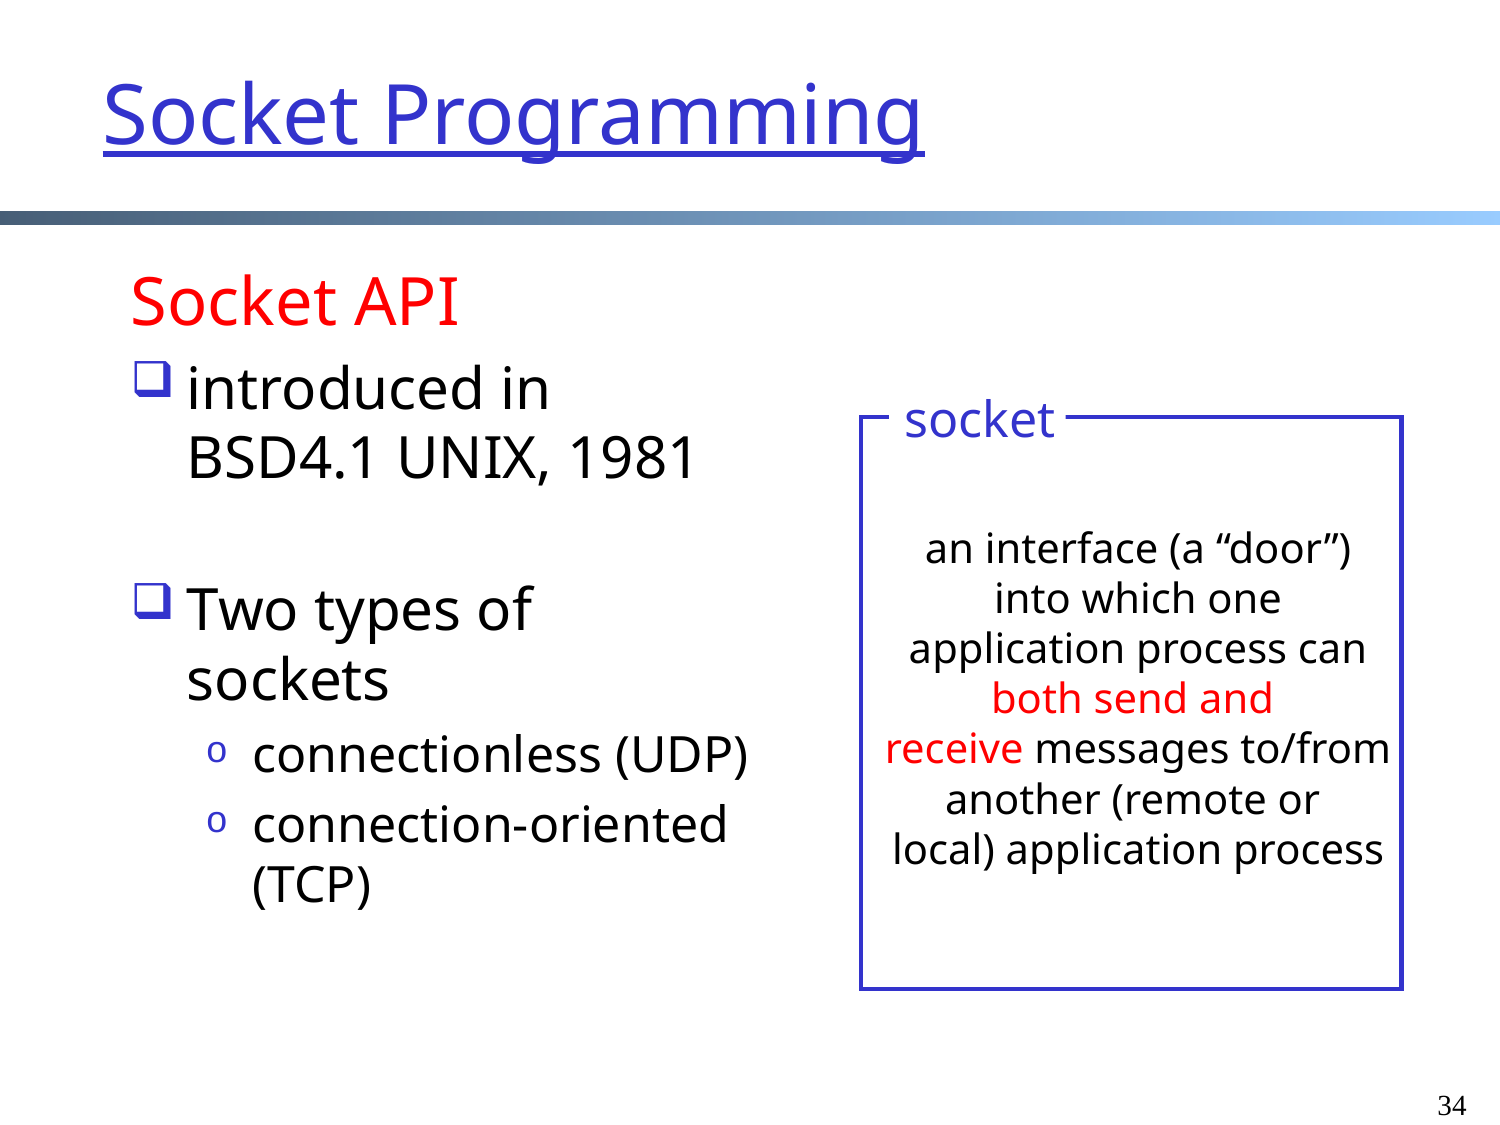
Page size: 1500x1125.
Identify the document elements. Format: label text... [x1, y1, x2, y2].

list Socket API introduced in BSD4.1 UNIX, 1981 Two types of sockets connectionless (UDP) connection-oriented (TCP) [115, 251, 766, 1057]
title Socket Programming [87, 40, 1363, 182]
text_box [860, 379, 1409, 990]
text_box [1424, 212, 1428, 224]
slide_number 34 [1406, 1078, 1482, 1125]
